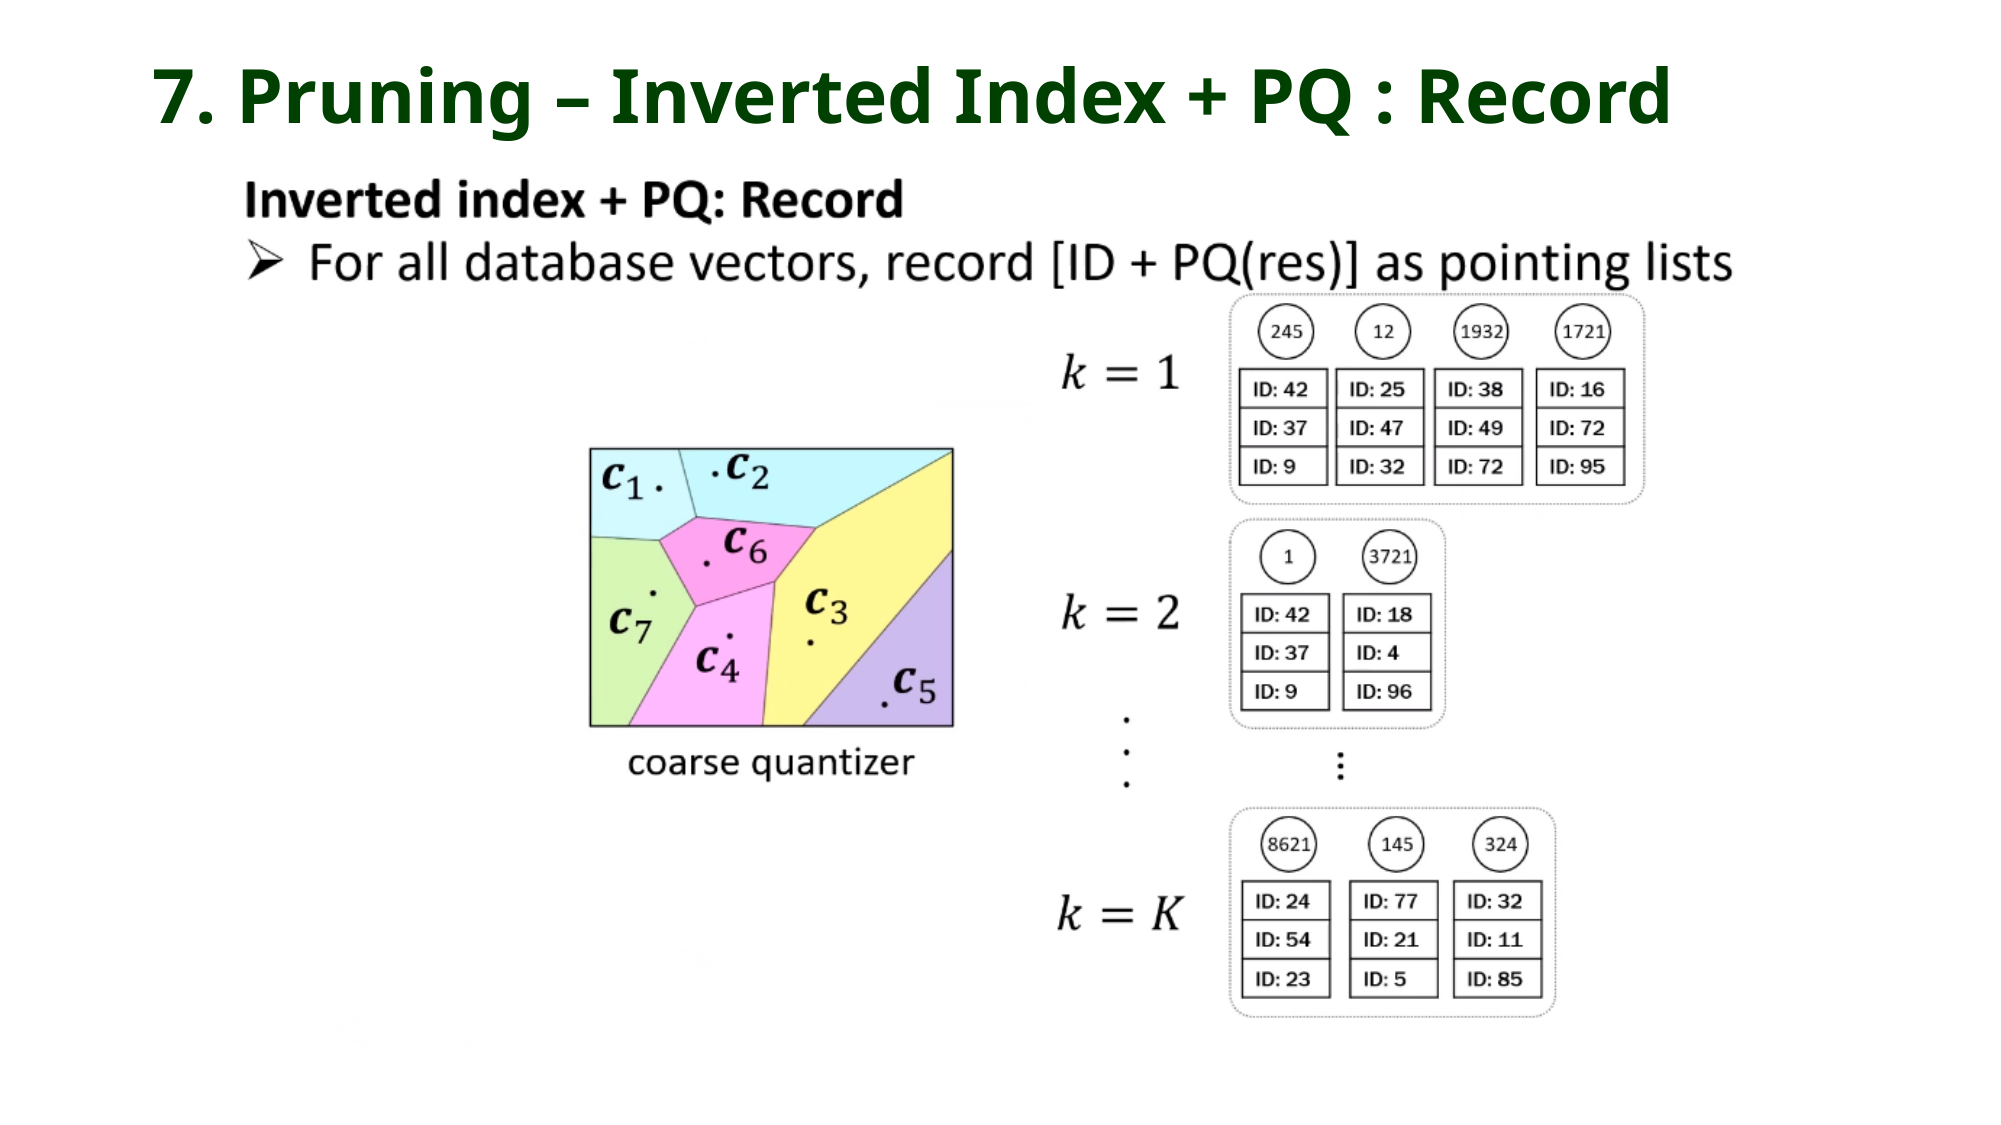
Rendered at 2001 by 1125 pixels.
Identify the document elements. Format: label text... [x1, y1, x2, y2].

picture [235, 160, 1765, 1070]
title 7. Pruning – Inverted Index + PQ : Record [137, 59, 1863, 140]
